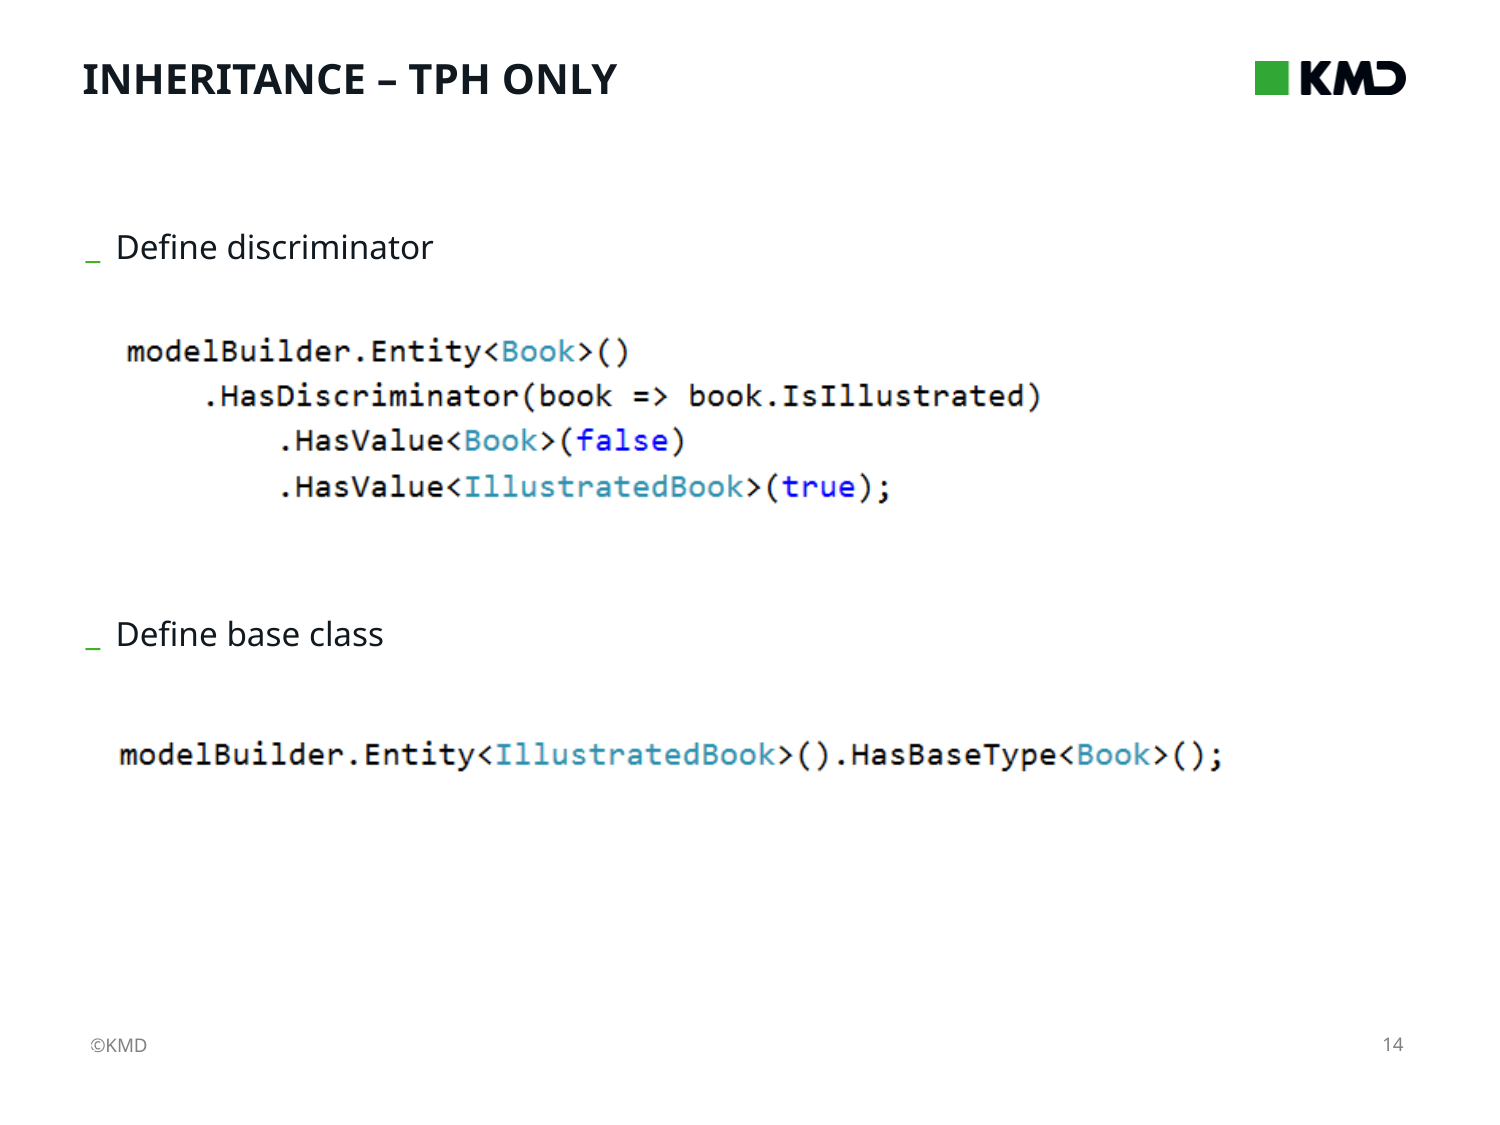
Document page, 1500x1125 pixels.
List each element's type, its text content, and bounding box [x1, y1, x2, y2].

slide_number 14 [1331, 1033, 1404, 1069]
title Inheritance – tph only [0, 0, 1222, 154]
list Define discriminator Define base class [85, 225, 1406, 941]
picture [93, 314, 1311, 545]
picture [85, 709, 1310, 811]
picture [1255, 61, 1406, 95]
